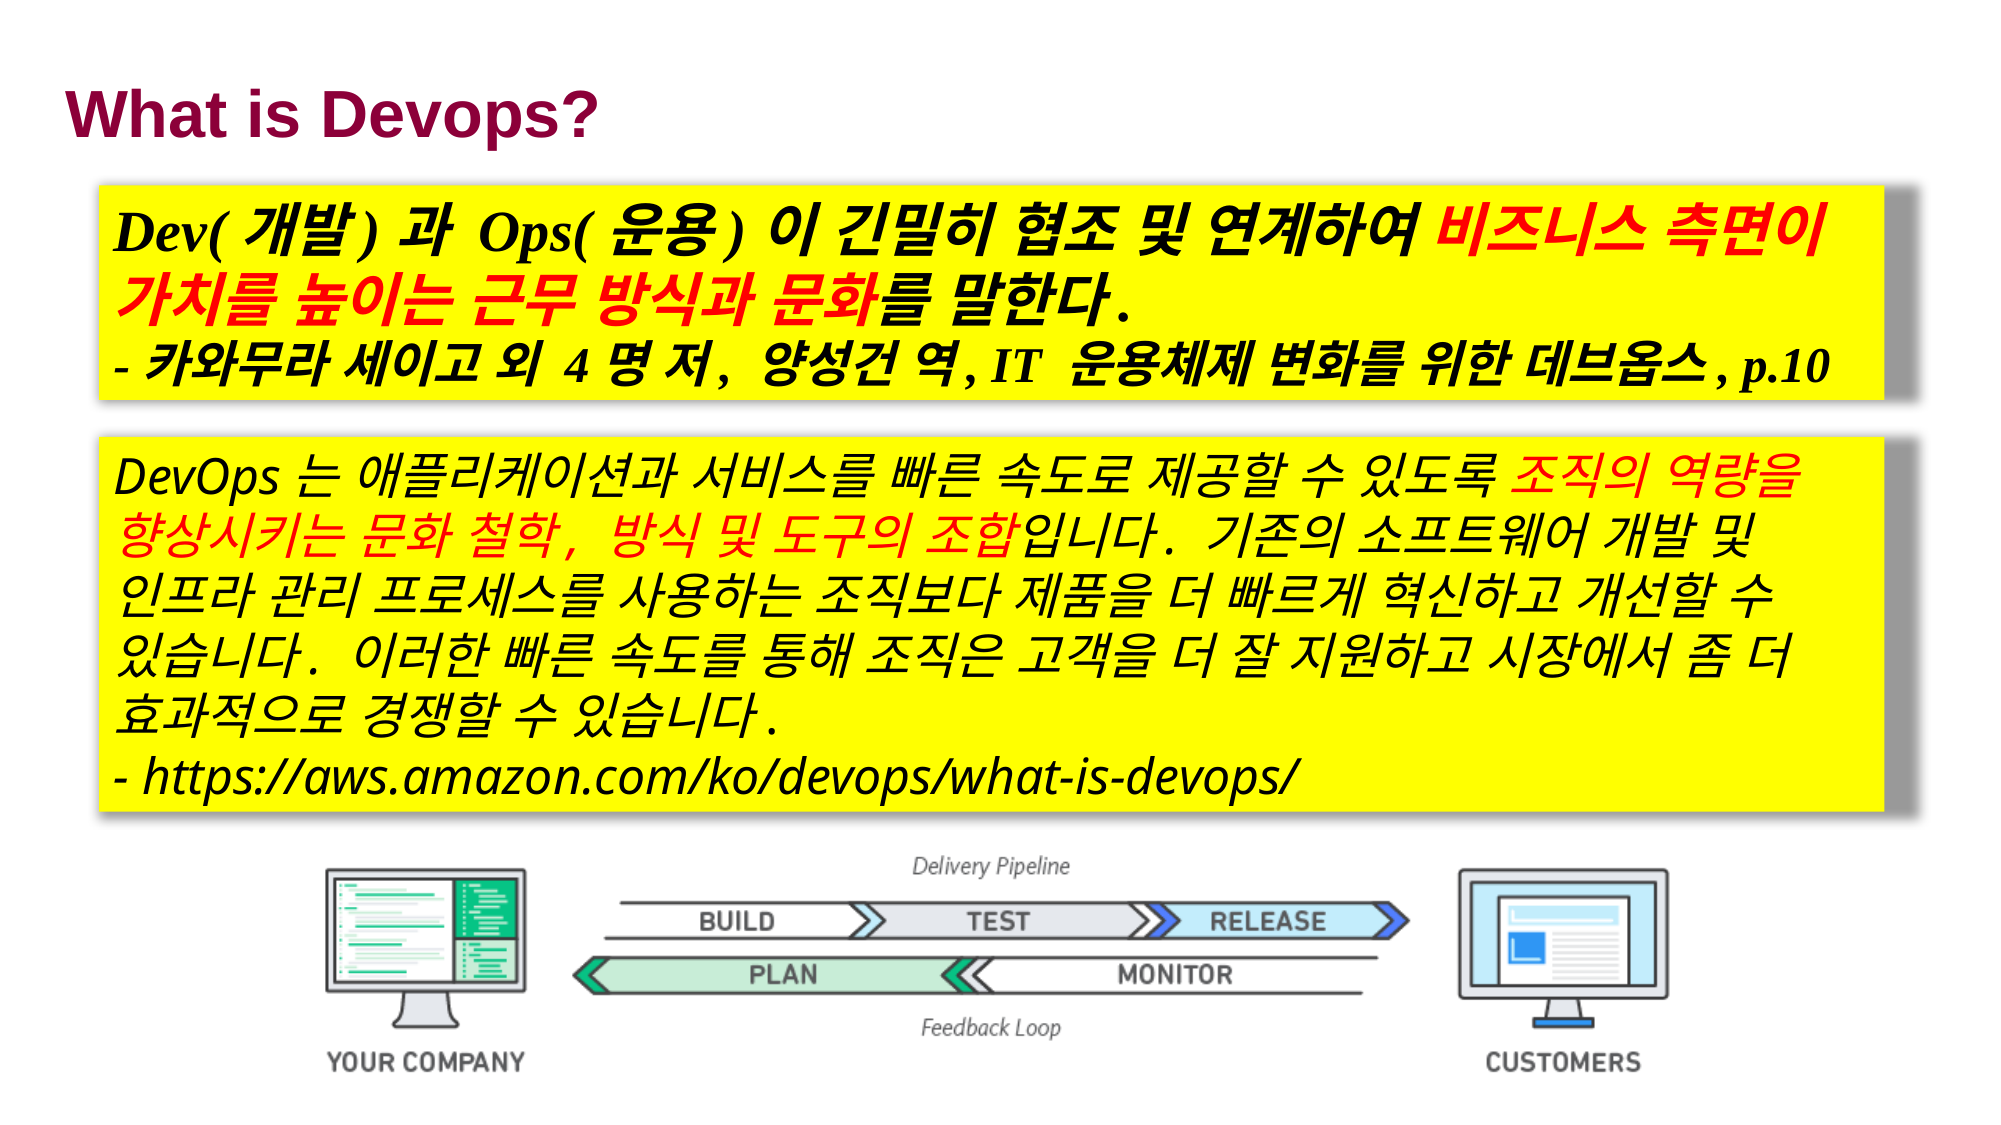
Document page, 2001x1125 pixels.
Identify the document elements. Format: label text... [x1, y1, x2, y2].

text_box DevOps는 애플리케이션과 서비스를 빠른 속도로 제공할 수 있도록 조직의 역량을 향상시키는 문화 철학, 방식 및 도구의 조합입니다. 기존의 소프트웨어 개발 및 인프라 관리 프로세스를 사용하는 조직보다 제품을 더 빠르게 혁신하고 개선할 수 있습니다. 이러한 빠른 속도를 통해 조직은 고객을 더 잘 지원하고 시장에서 좀 더 효과적으로 경쟁할 수 있습니다. - https://aws.amazon.com/ko/devops/what-is-devops/ [99, 436, 1885, 812]
text_box Dev(개발)과 Ops(운용)이 긴밀히 협조 및 연계하여 비즈니스 측면이 가치를 높이는 근무 방식과 문화를 말한다. -카와무라 세이고 외 4명 저, 양성건 역, IT 운용체제 변화를 위한 데브옵스, p.10 [99, 185, 1885, 400]
picture [210, 826, 1774, 1102]
title What is Devops? [49, 37, 1934, 185]
